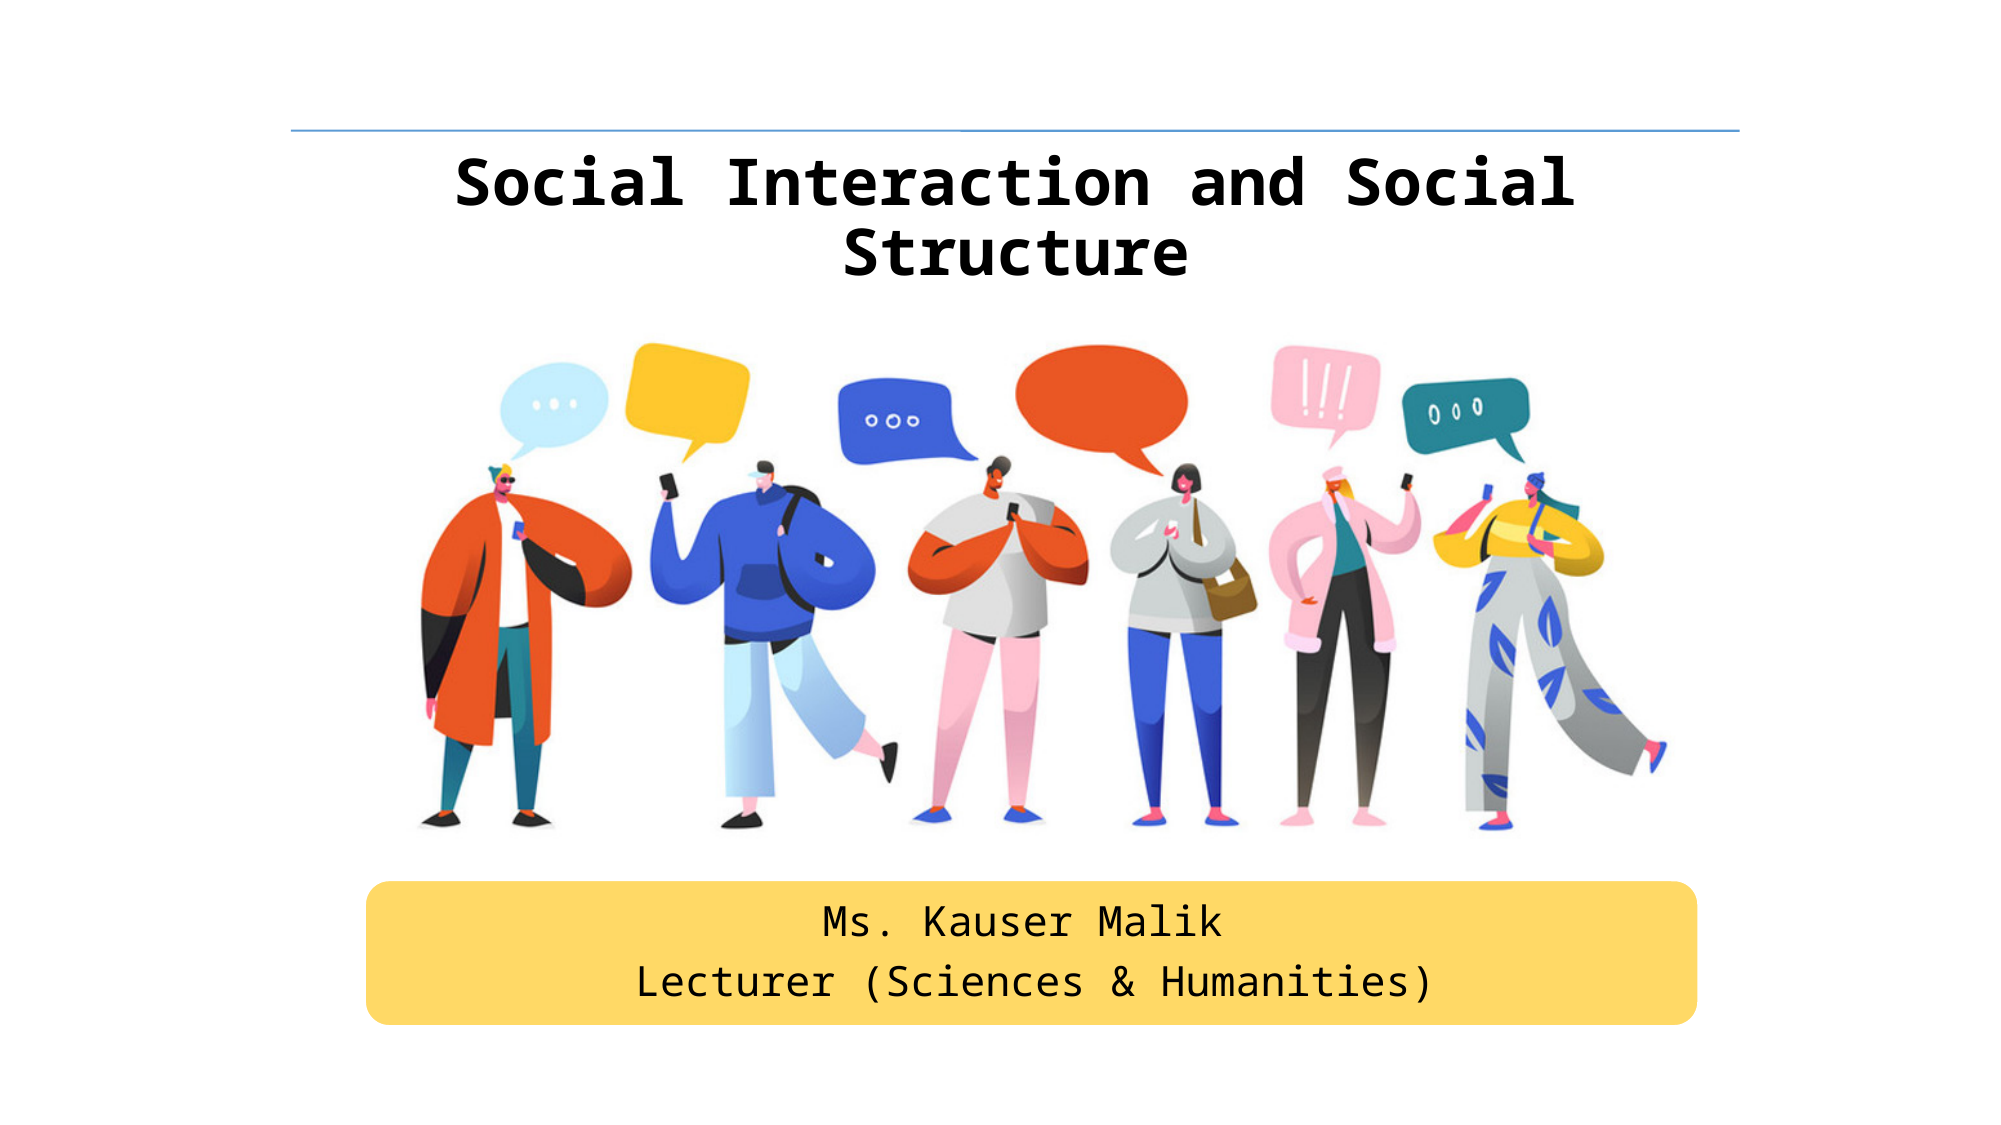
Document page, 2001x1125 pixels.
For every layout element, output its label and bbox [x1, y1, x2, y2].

text_box [290, 130, 1740, 304]
text_box [364, 879, 1699, 1028]
picture [334, 304, 1729, 857]
